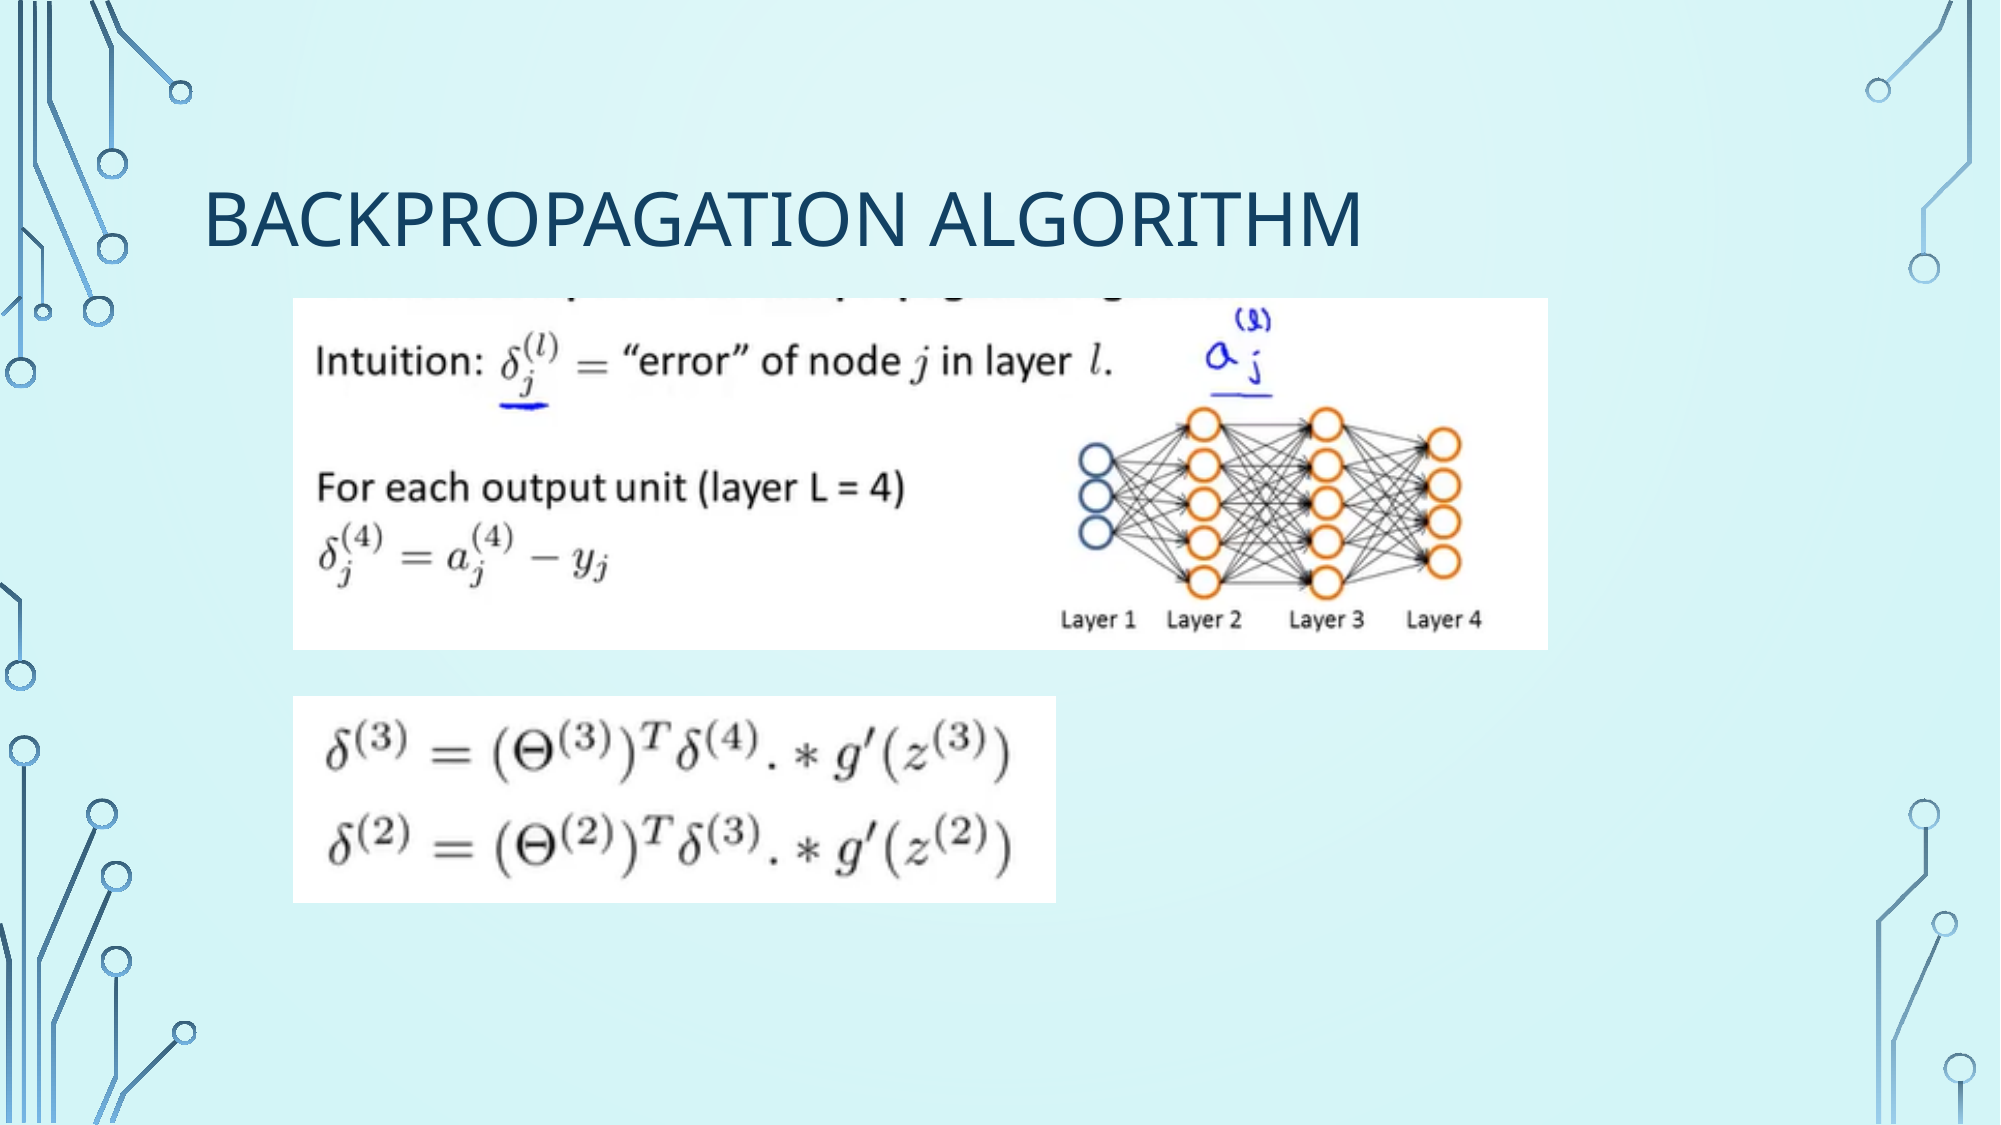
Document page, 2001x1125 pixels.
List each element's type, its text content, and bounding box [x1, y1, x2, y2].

title Backpropagation algorithm [187, 101, 1813, 344]
picture [293, 297, 1549, 650]
picture [293, 695, 1056, 903]
